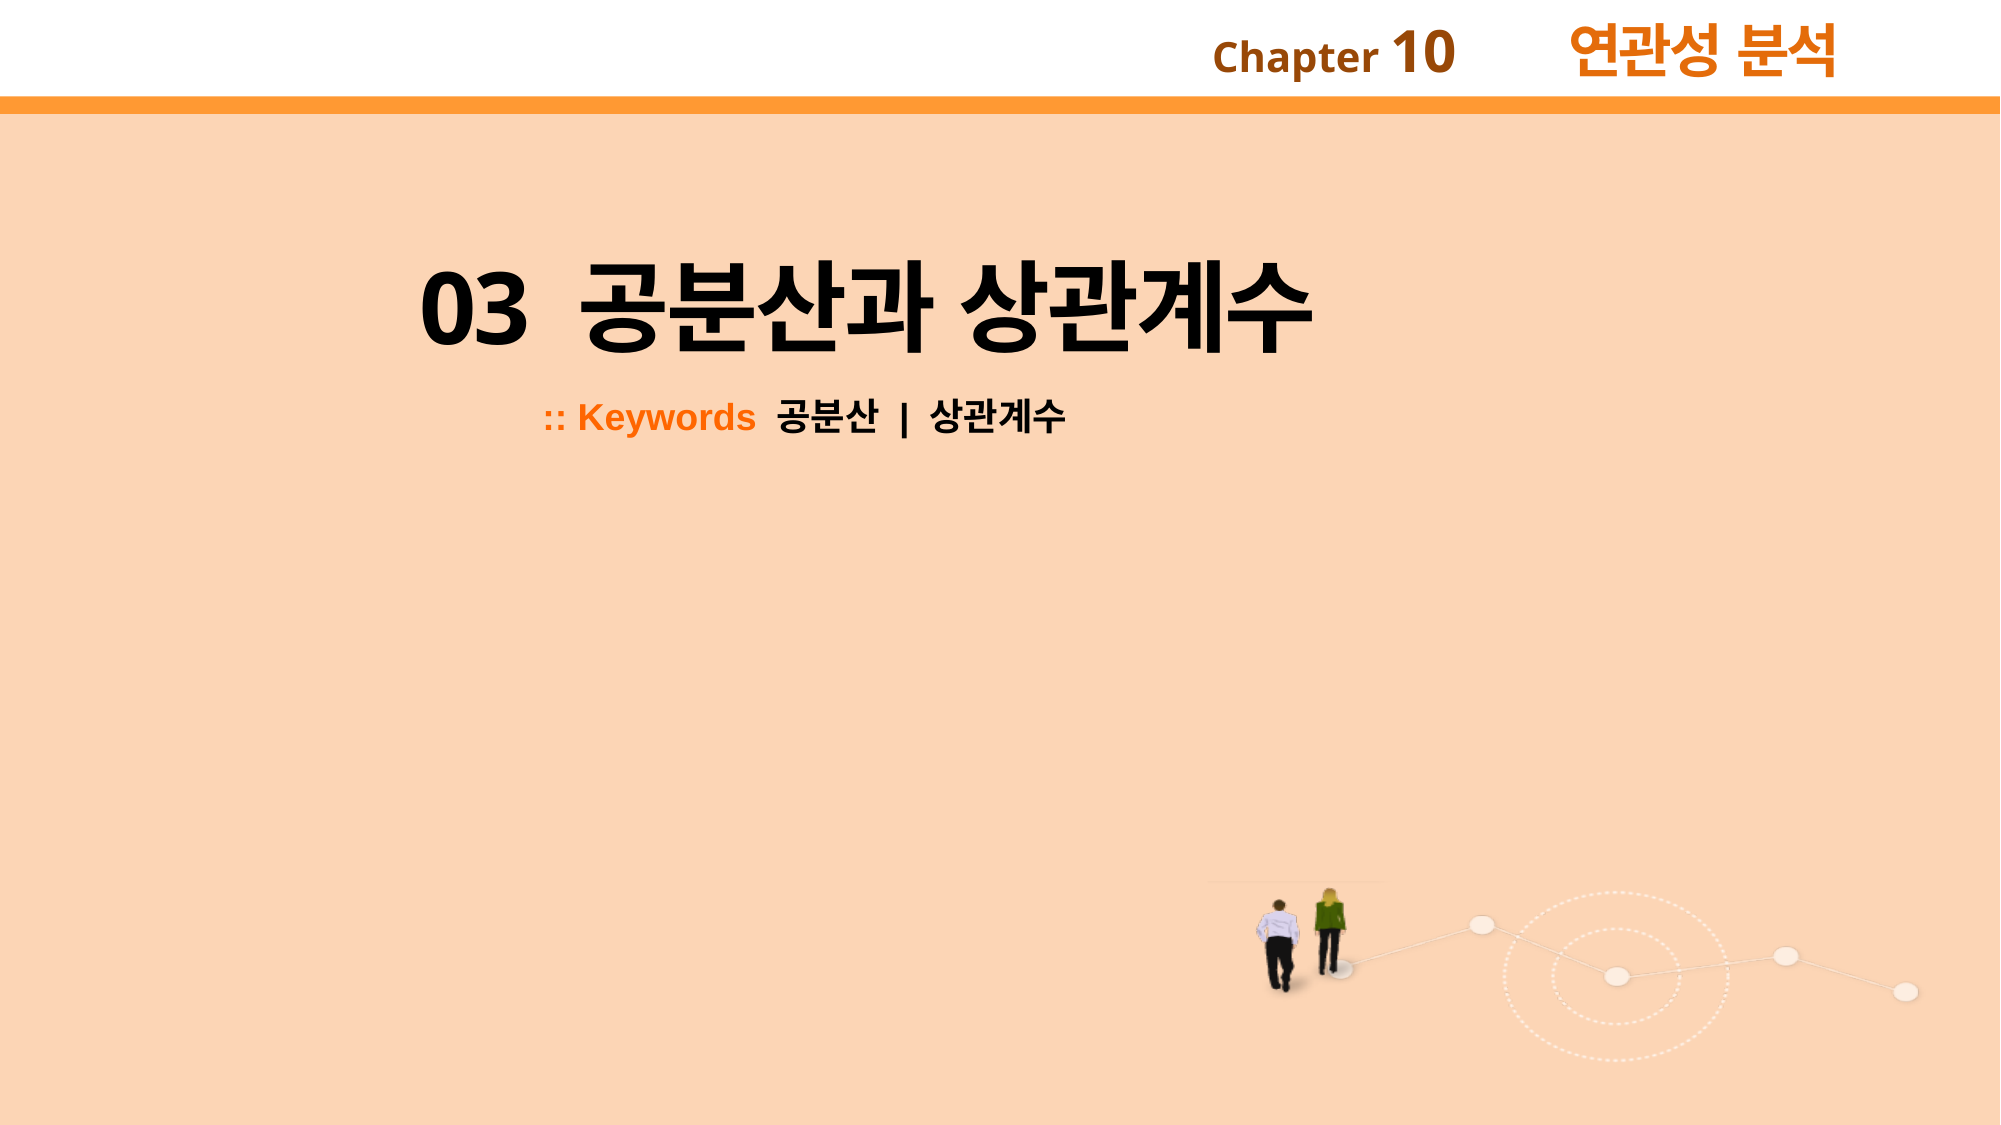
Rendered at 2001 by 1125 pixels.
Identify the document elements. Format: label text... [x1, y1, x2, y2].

text_box 03 공분산과 상관계수 [404, 224, 1332, 372]
picture [1207, 881, 1932, 1104]
text_box :: Keywords 공분산 | 상관계수 [527, 385, 1662, 446]
